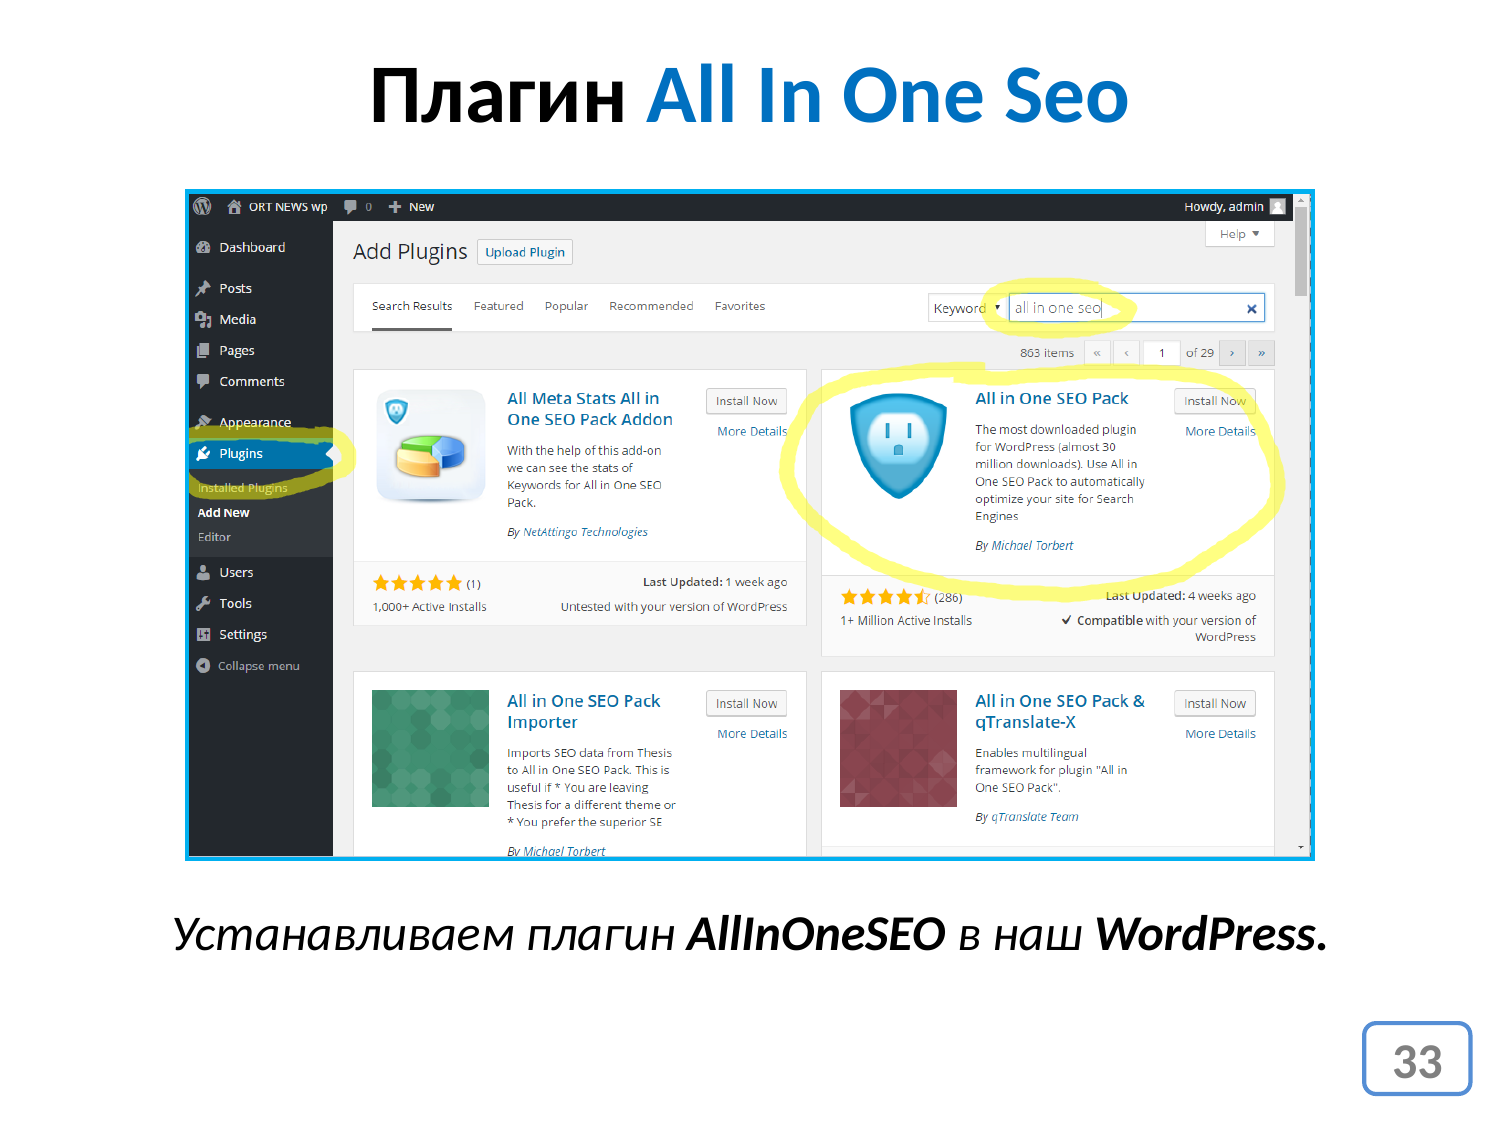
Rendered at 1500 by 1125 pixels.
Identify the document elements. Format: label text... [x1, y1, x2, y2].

text_box Плагин All In One Seo [354, 31, 1146, 147]
text_box 33 [1362, 1021, 1473, 1097]
picture [197, 447, 209, 460]
text_box Устанавливаем плагин AllInOneSEO в наш WordPress. [53, 893, 1447, 968]
picture [190, 195, 1310, 856]
